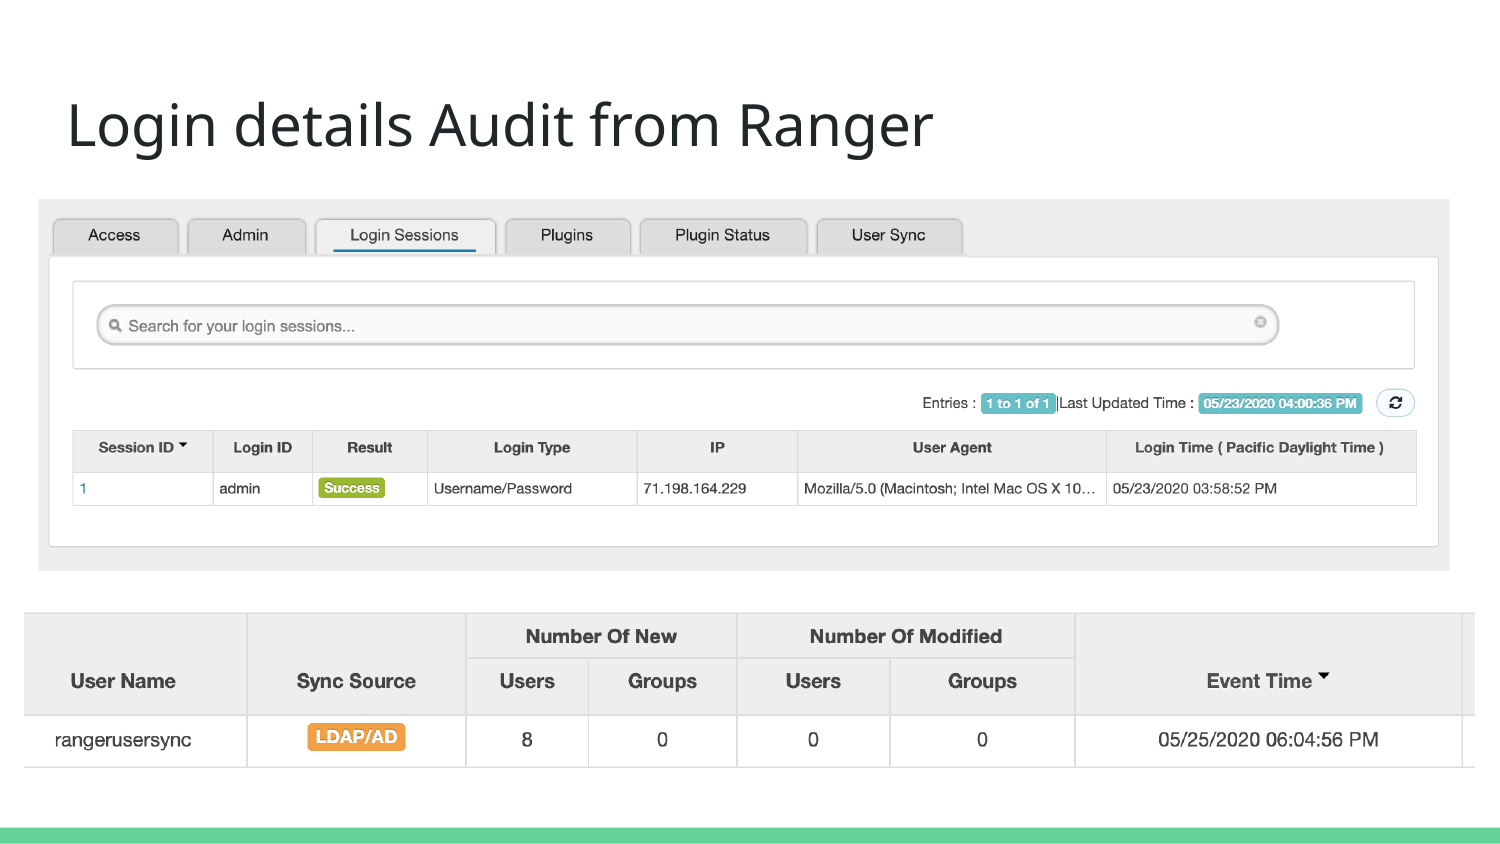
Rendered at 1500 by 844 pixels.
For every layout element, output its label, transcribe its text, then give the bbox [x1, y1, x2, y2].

picture [38, 199, 1450, 571]
picture [24, 603, 1476, 786]
title Login details Audit from Ranger [51, 72, 1449, 167]
